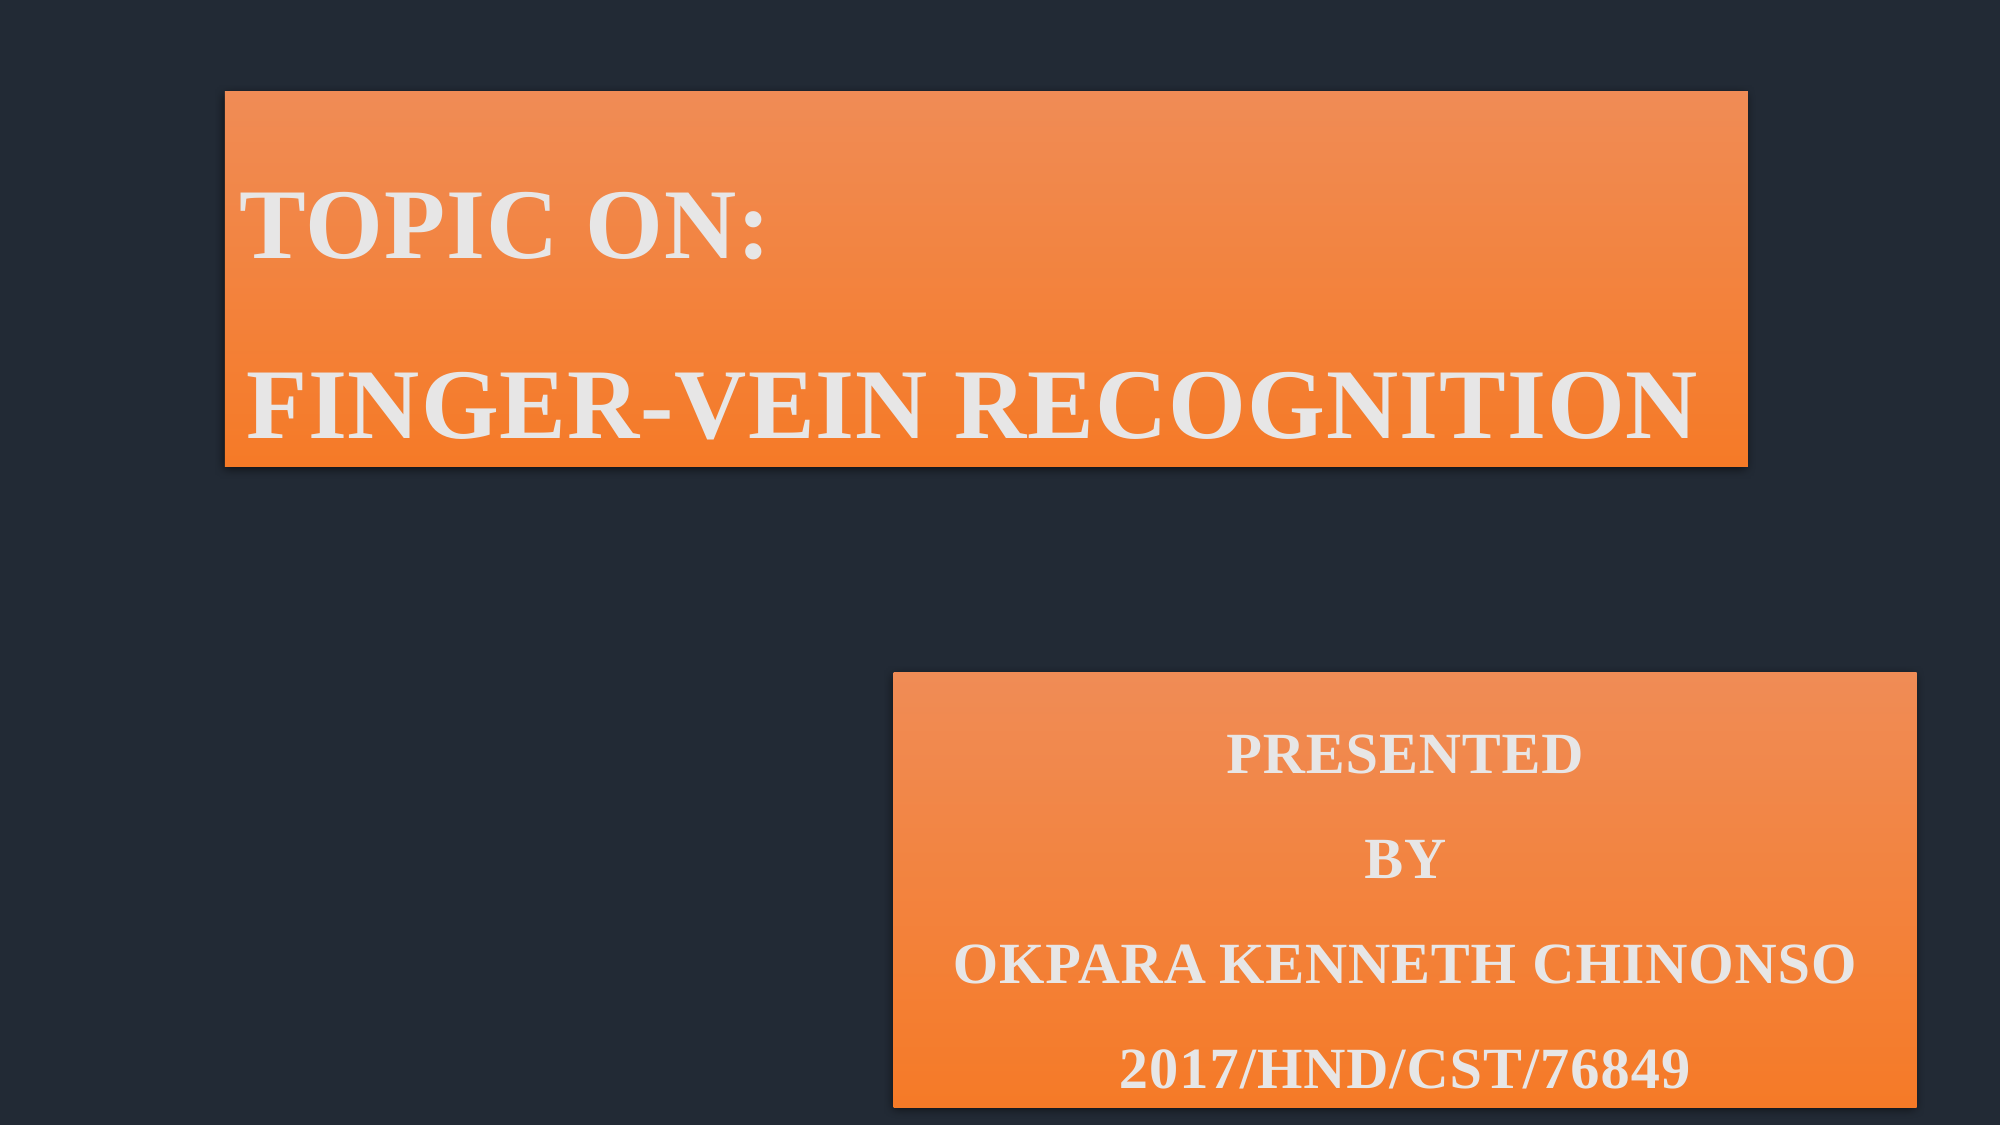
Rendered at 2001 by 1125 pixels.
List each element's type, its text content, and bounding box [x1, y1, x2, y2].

text_box PRESENTED BY OKPARA KENNETH CHINONSO 2017/HND/CST/76849 [893, 672, 1917, 1108]
text_box TOPIC ON: FINGER-VEIN RECOGNITION [224, 91, 1748, 467]
